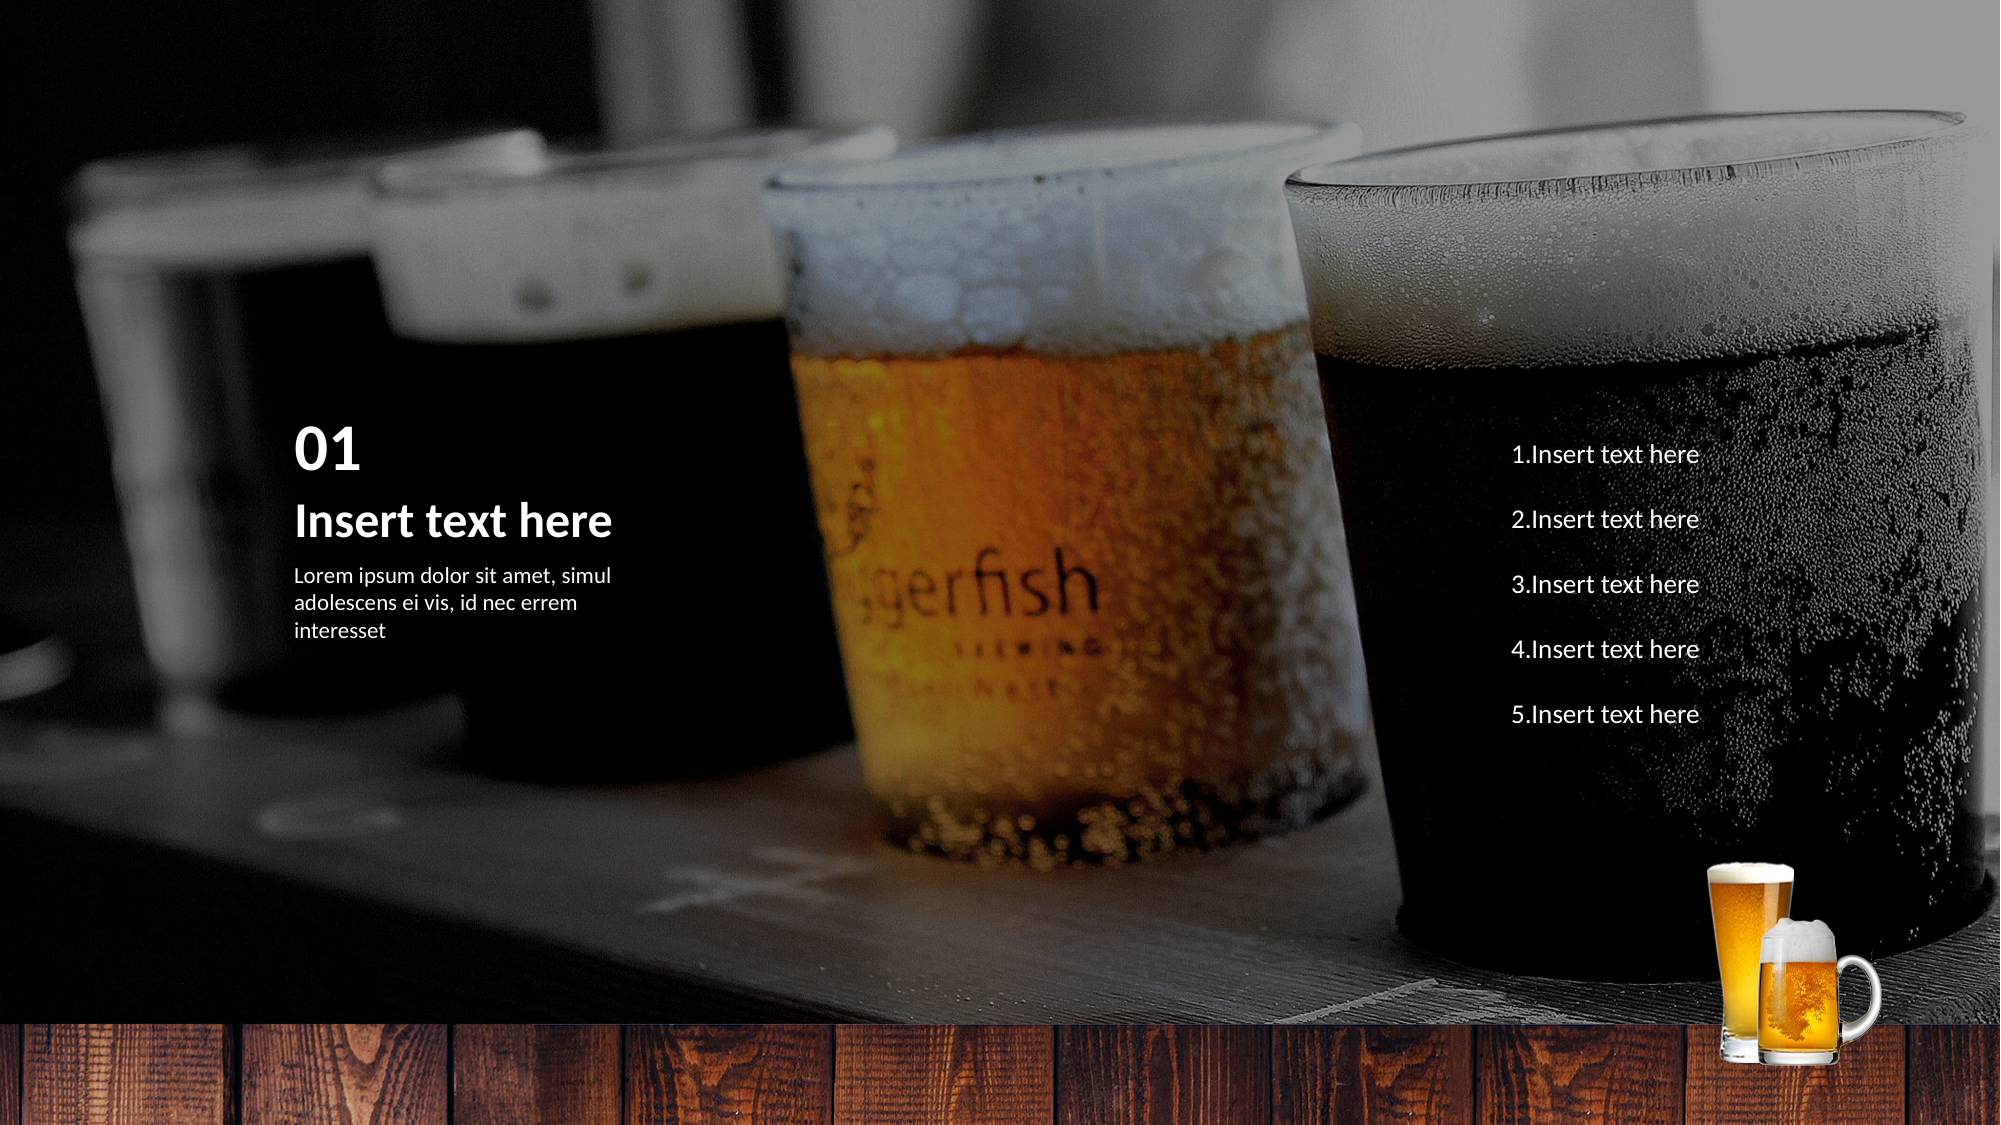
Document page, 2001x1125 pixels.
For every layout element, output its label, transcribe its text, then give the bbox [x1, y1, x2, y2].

picture [0, 0, 2000, 1125]
text_box Insert text here Insert text here Insert text here Insert text here Insert text here [1496, 396, 1802, 737]
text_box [279, 396, 669, 652]
